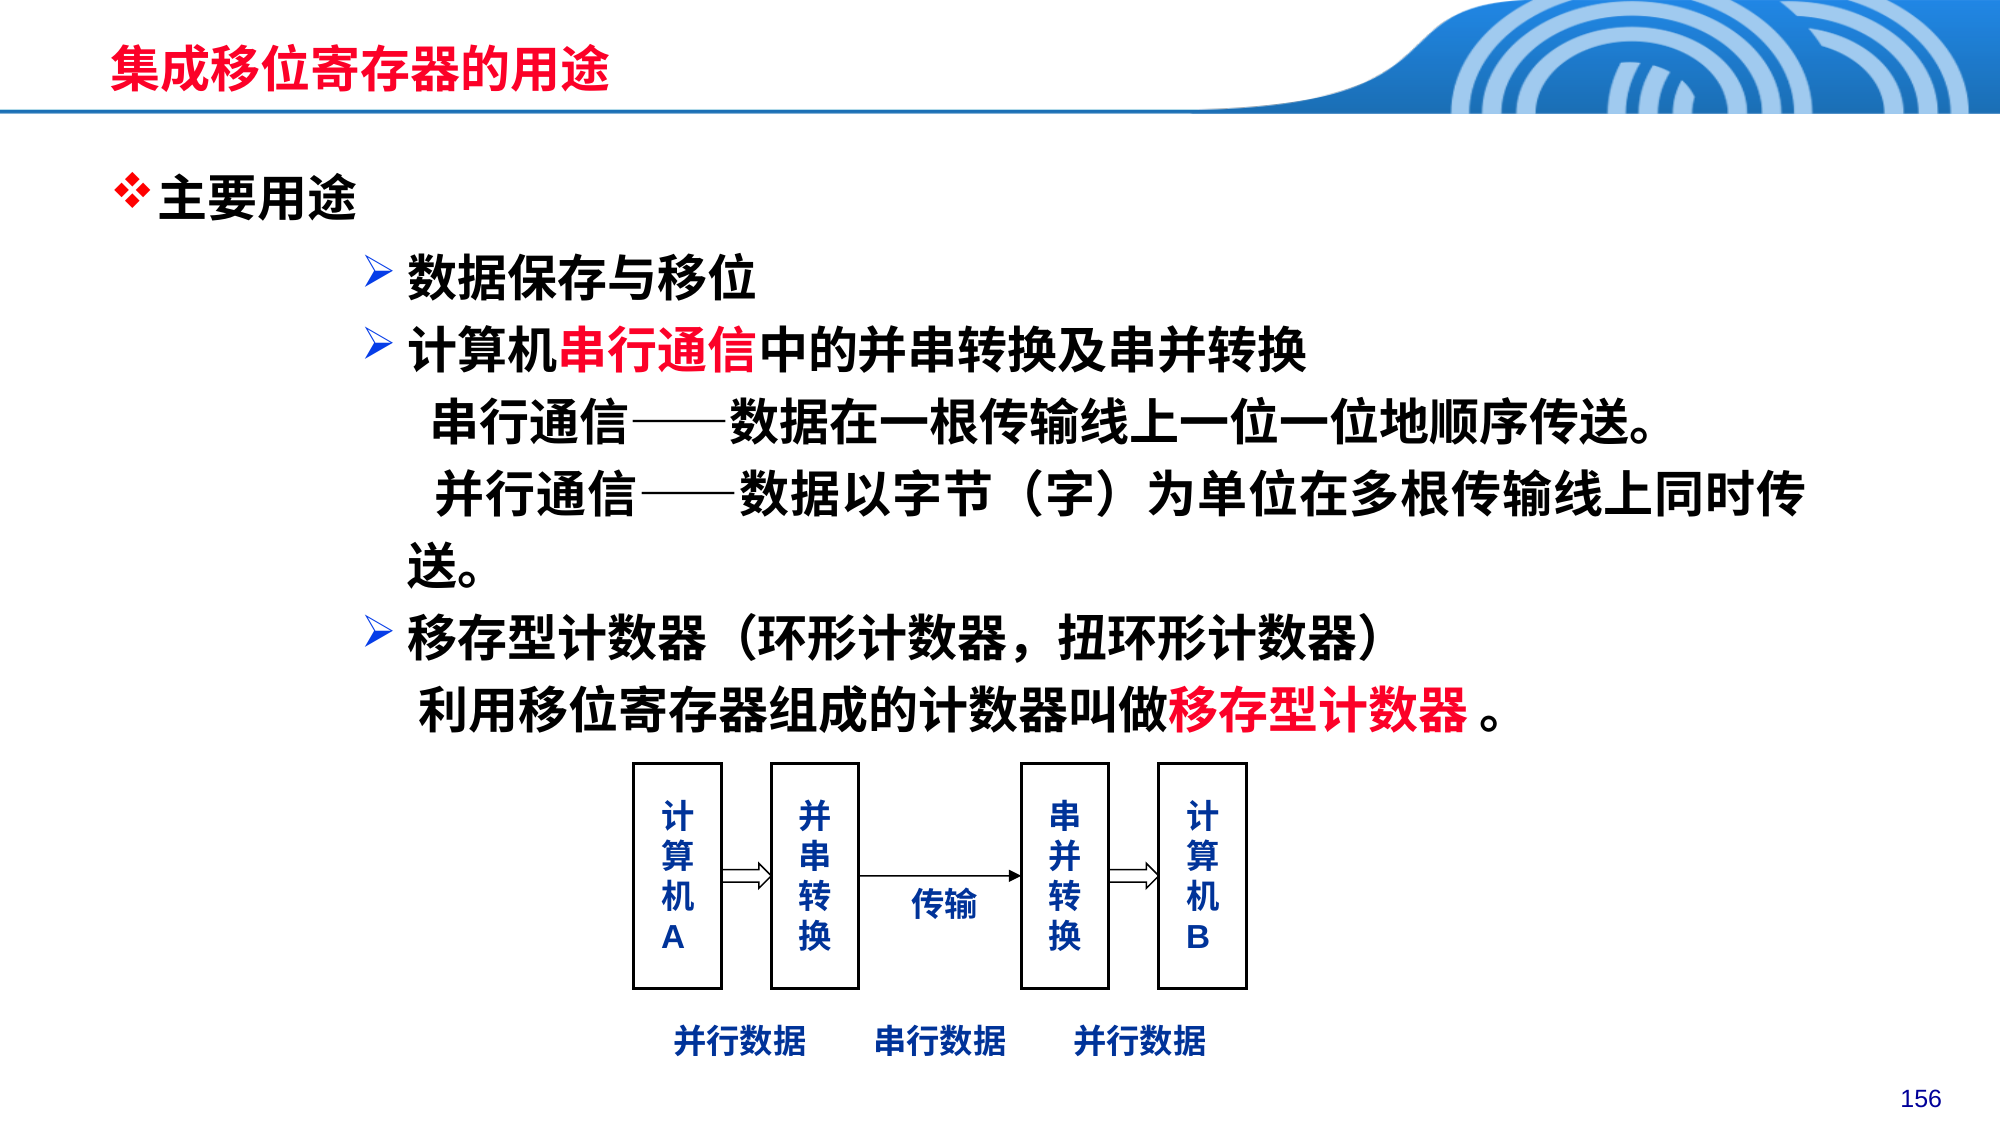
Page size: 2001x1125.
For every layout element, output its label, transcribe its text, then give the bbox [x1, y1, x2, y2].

picture [0, 0, 2000, 114]
title 集成移位寄存器的用途 [99, 40, 964, 103]
text_box 数据保存与移位 计算机串行通信中的并串转换及串并转换 串行通信——数据在一根传输线上一位一位地顺序传送。 并行通信——数据以字节（字）为单位在多根传输线上同时传送。 移存型计数器（环形计数器，扭环形计数器） 利用移位寄存器组成的计数器叫做移存型计数器 。 [271, 227, 1822, 812]
list 主要用途 [99, 147, 720, 203]
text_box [633, 762, 1247, 1069]
